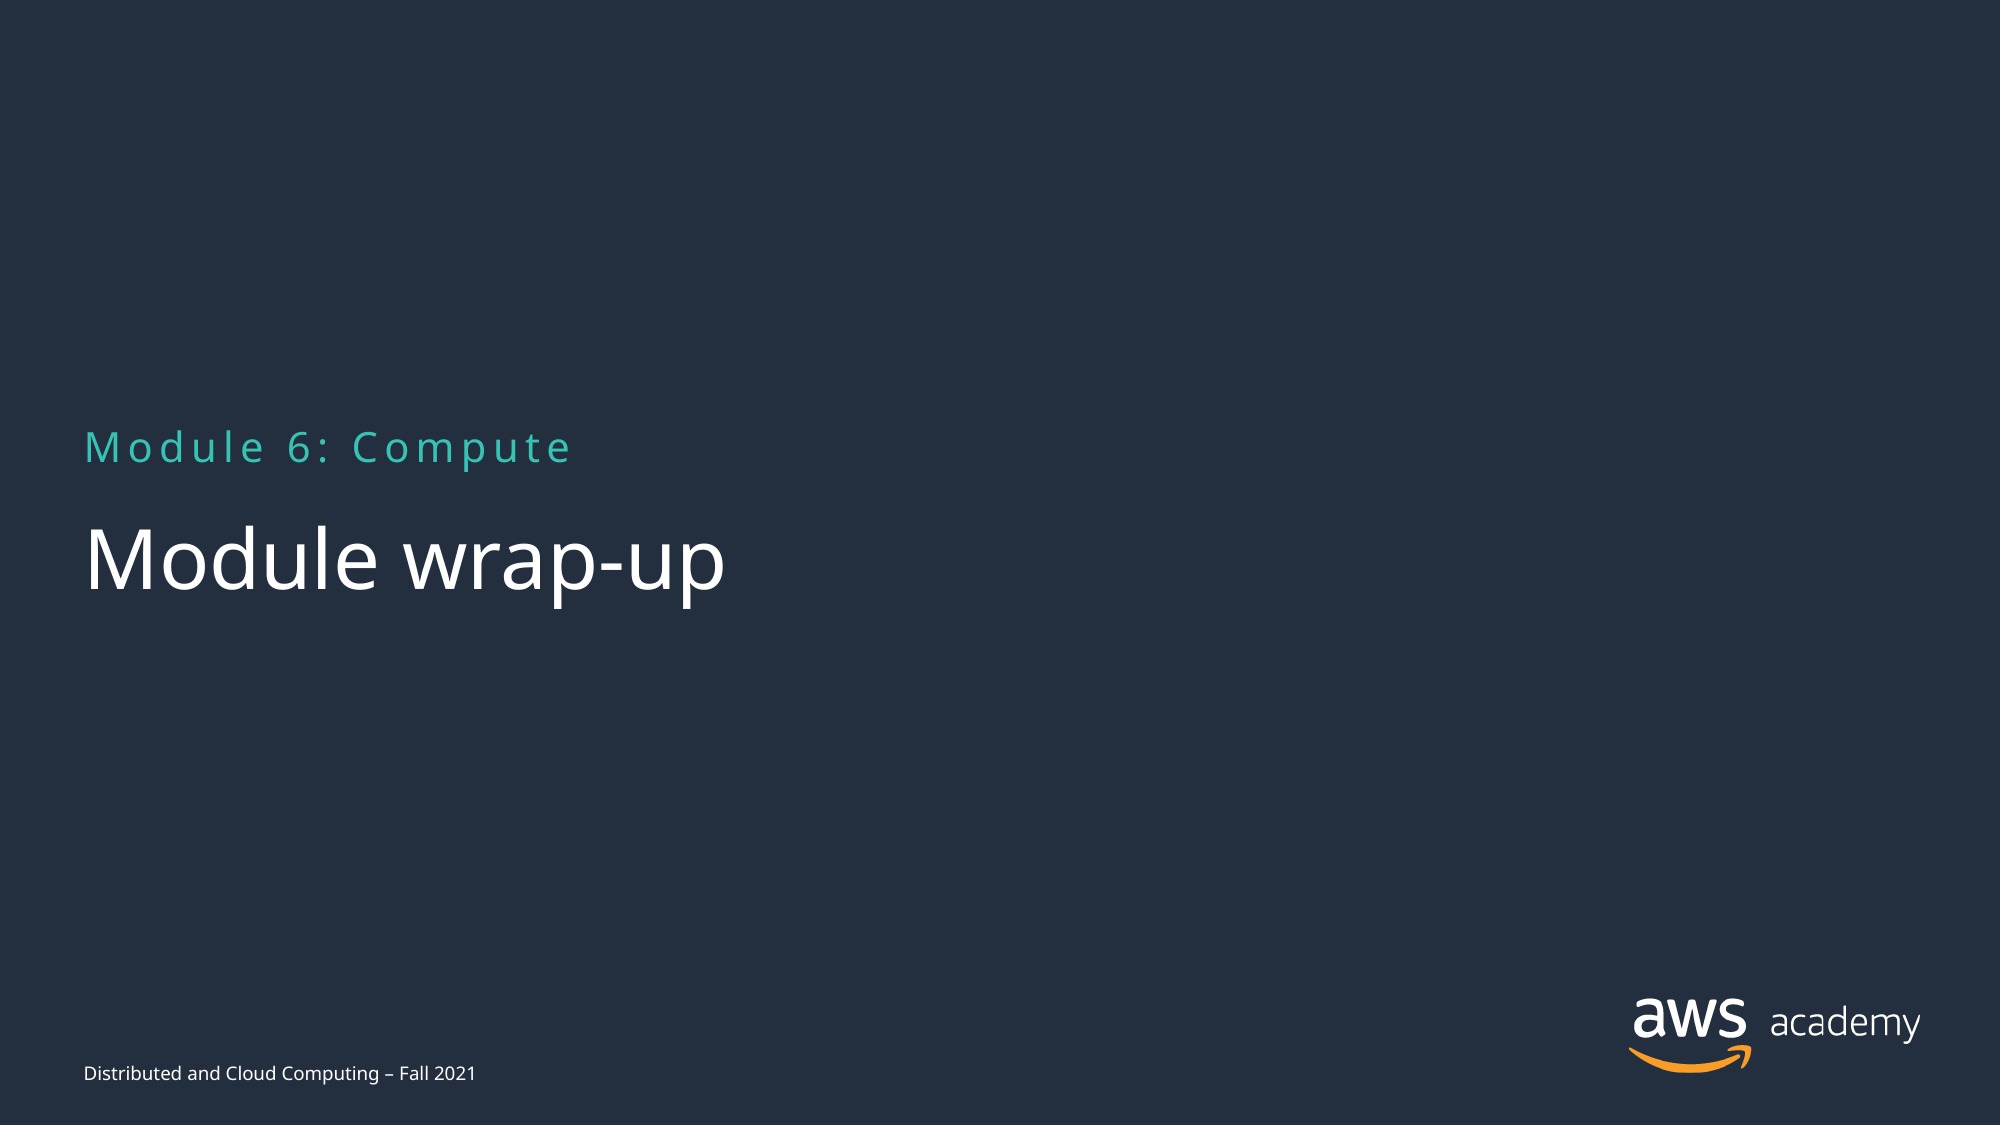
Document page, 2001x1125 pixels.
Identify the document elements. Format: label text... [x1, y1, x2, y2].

title Module wrap-up [68, 523, 1932, 602]
footer Distributed and Cloud Computing – Fall 2021 [68, 1042, 682, 1103]
picture [1629, 998, 1920, 1073]
list Module 6: Compute [68, 418, 1391, 500]
